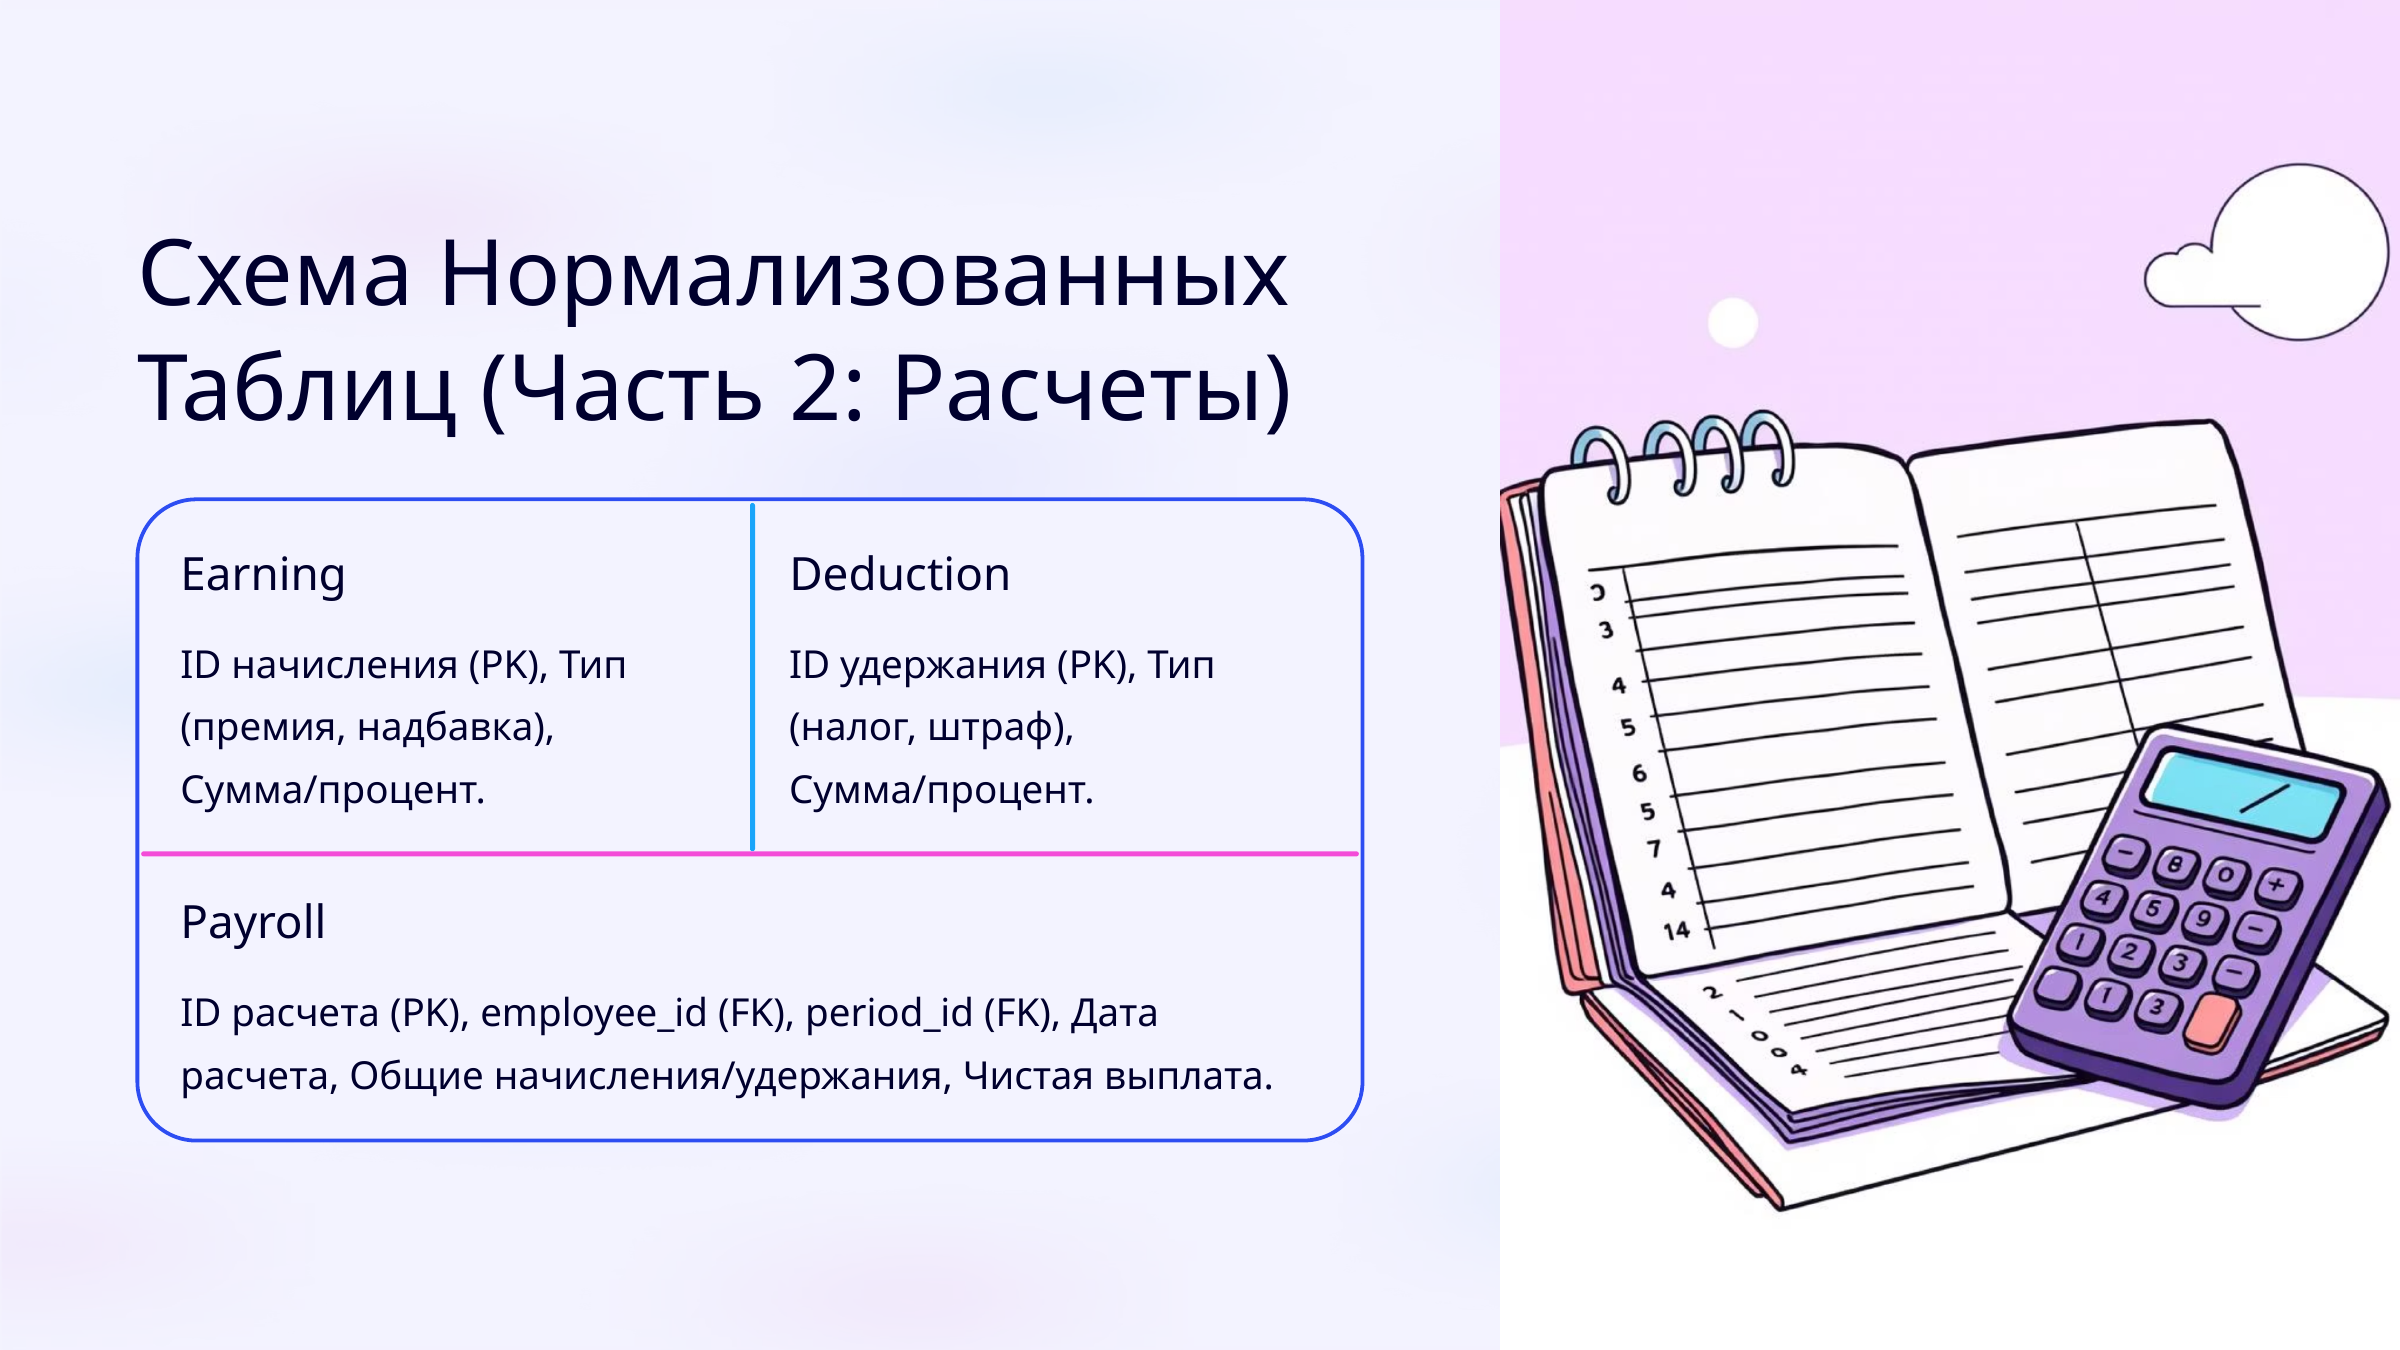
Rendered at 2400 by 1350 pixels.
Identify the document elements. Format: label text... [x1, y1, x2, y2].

text_box [137, 499, 1363, 1141]
text_box [141, 502, 749, 851]
text_box Deduction [789, 542, 1252, 600]
text_box Payroll [180, 890, 643, 949]
text_box ID начисления (PK), Тип (премия, надбавка), Сумма/процент. [180, 623, 711, 813]
text_box Earning [180, 542, 643, 600]
text_box ID удержания (PK), Тип (налог, штраф), Сумма/процент. [789, 623, 1320, 750]
text_box [174, 856, 1359, 1098]
text_box [141, 851, 1359, 857]
picture [1499, 0, 2400, 1350]
text_box [750, 502, 756, 851]
text_box [755, 516, 1334, 851]
text_box ID расчета (PK), employee_id (FK), period_id (FK), Дата расчета, Общие начисления/удержания, Чистая выплата. [180, 971, 1320, 1098]
text_box Схема Нормализованных Таблиц (Часть 2: Расчеты) [137, 209, 1363, 441]
